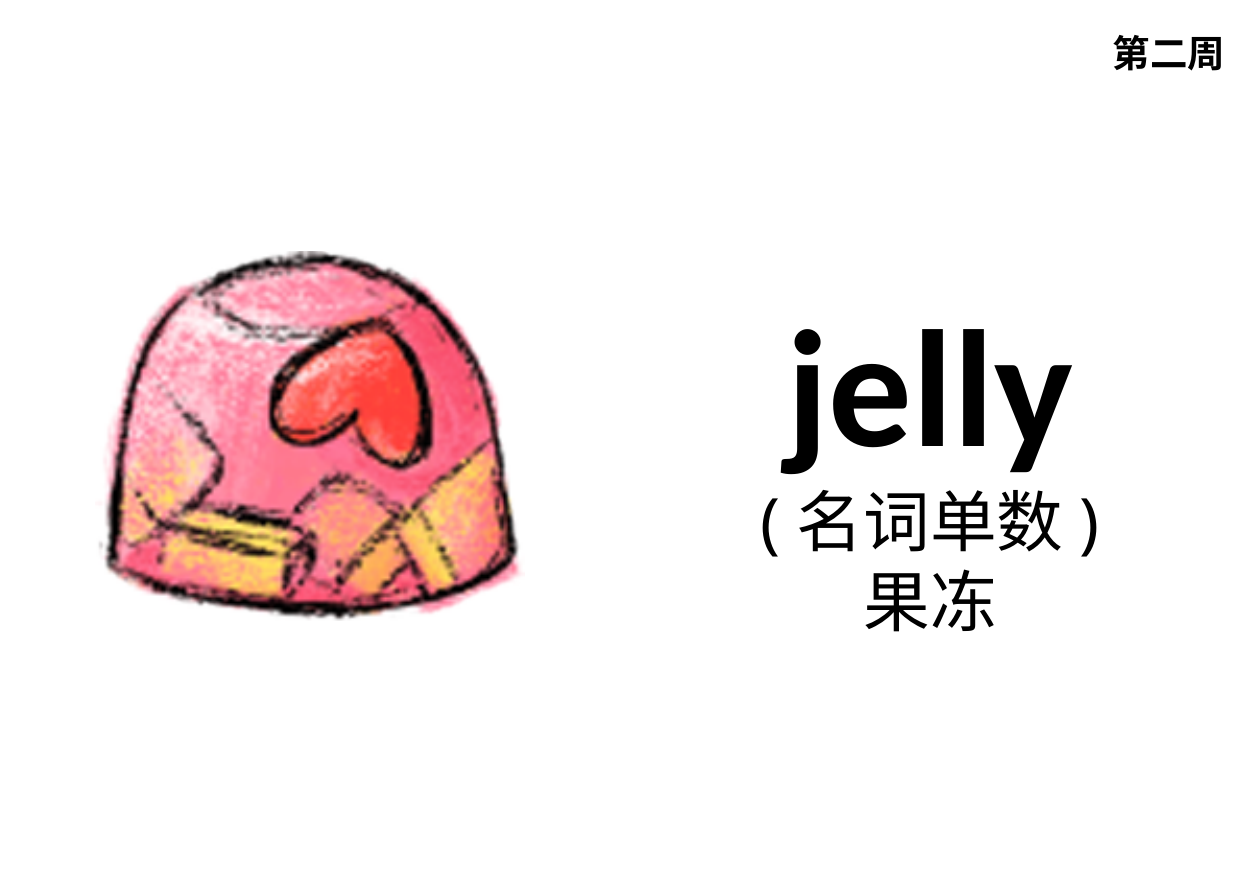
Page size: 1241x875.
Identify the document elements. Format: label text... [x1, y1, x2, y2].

text_box jelly (名词单数) 果冻 [620, 0, 1241, 874]
picture [95, 251, 525, 623]
